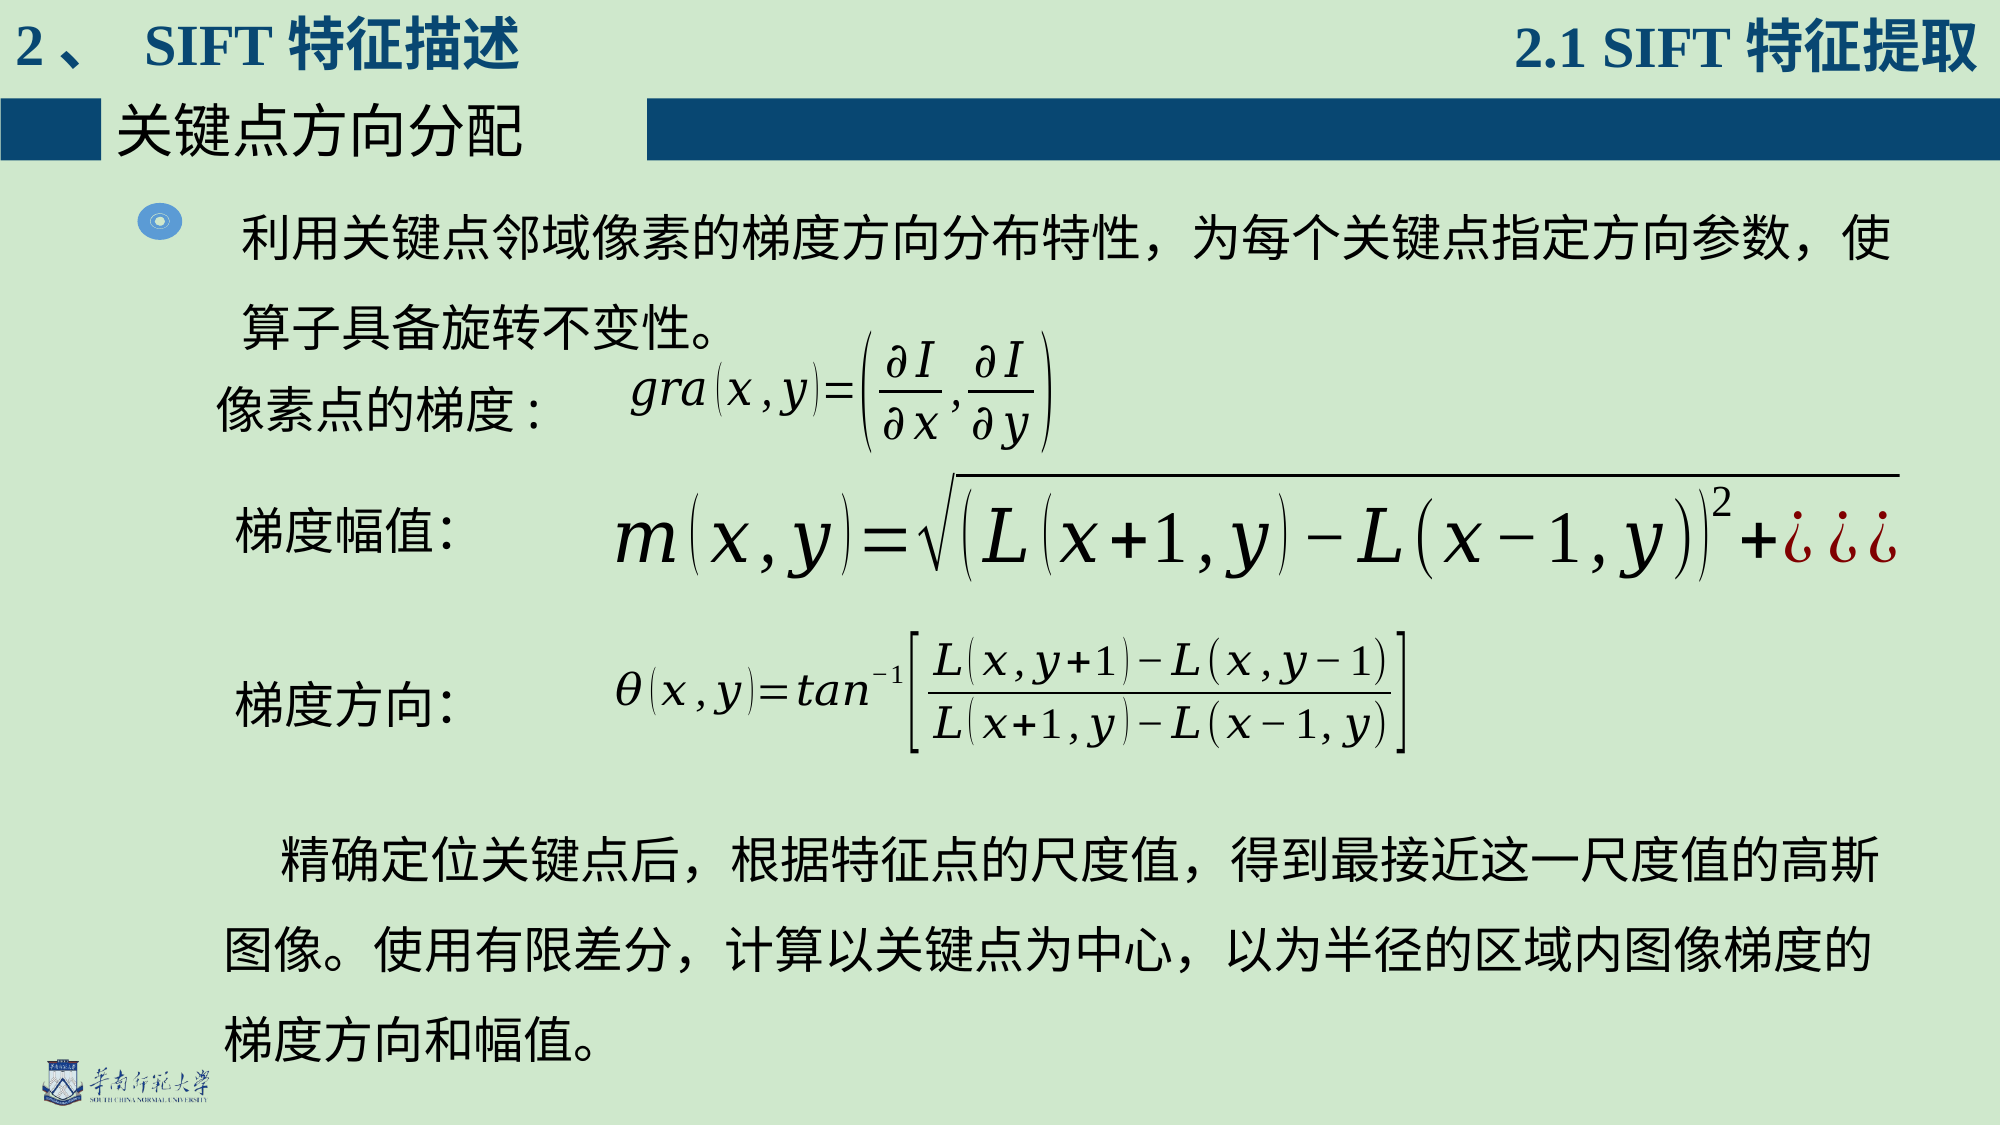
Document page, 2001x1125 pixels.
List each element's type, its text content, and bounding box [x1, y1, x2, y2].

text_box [0, 0, 2000, 173]
text_box 像素点的梯度: [126, 370, 652, 446]
picture [40, 1058, 210, 1107]
text_box 利用关键点邻域像素的梯度方向分布特性，为每个关键点指定方向参数，使算子具备旋转不变性。 [226, 184, 1917, 364]
text_box 梯度幅值： [219, 468, 545, 568]
text_box 梯度方向： [219, 642, 484, 742]
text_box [137, 202, 183, 241]
